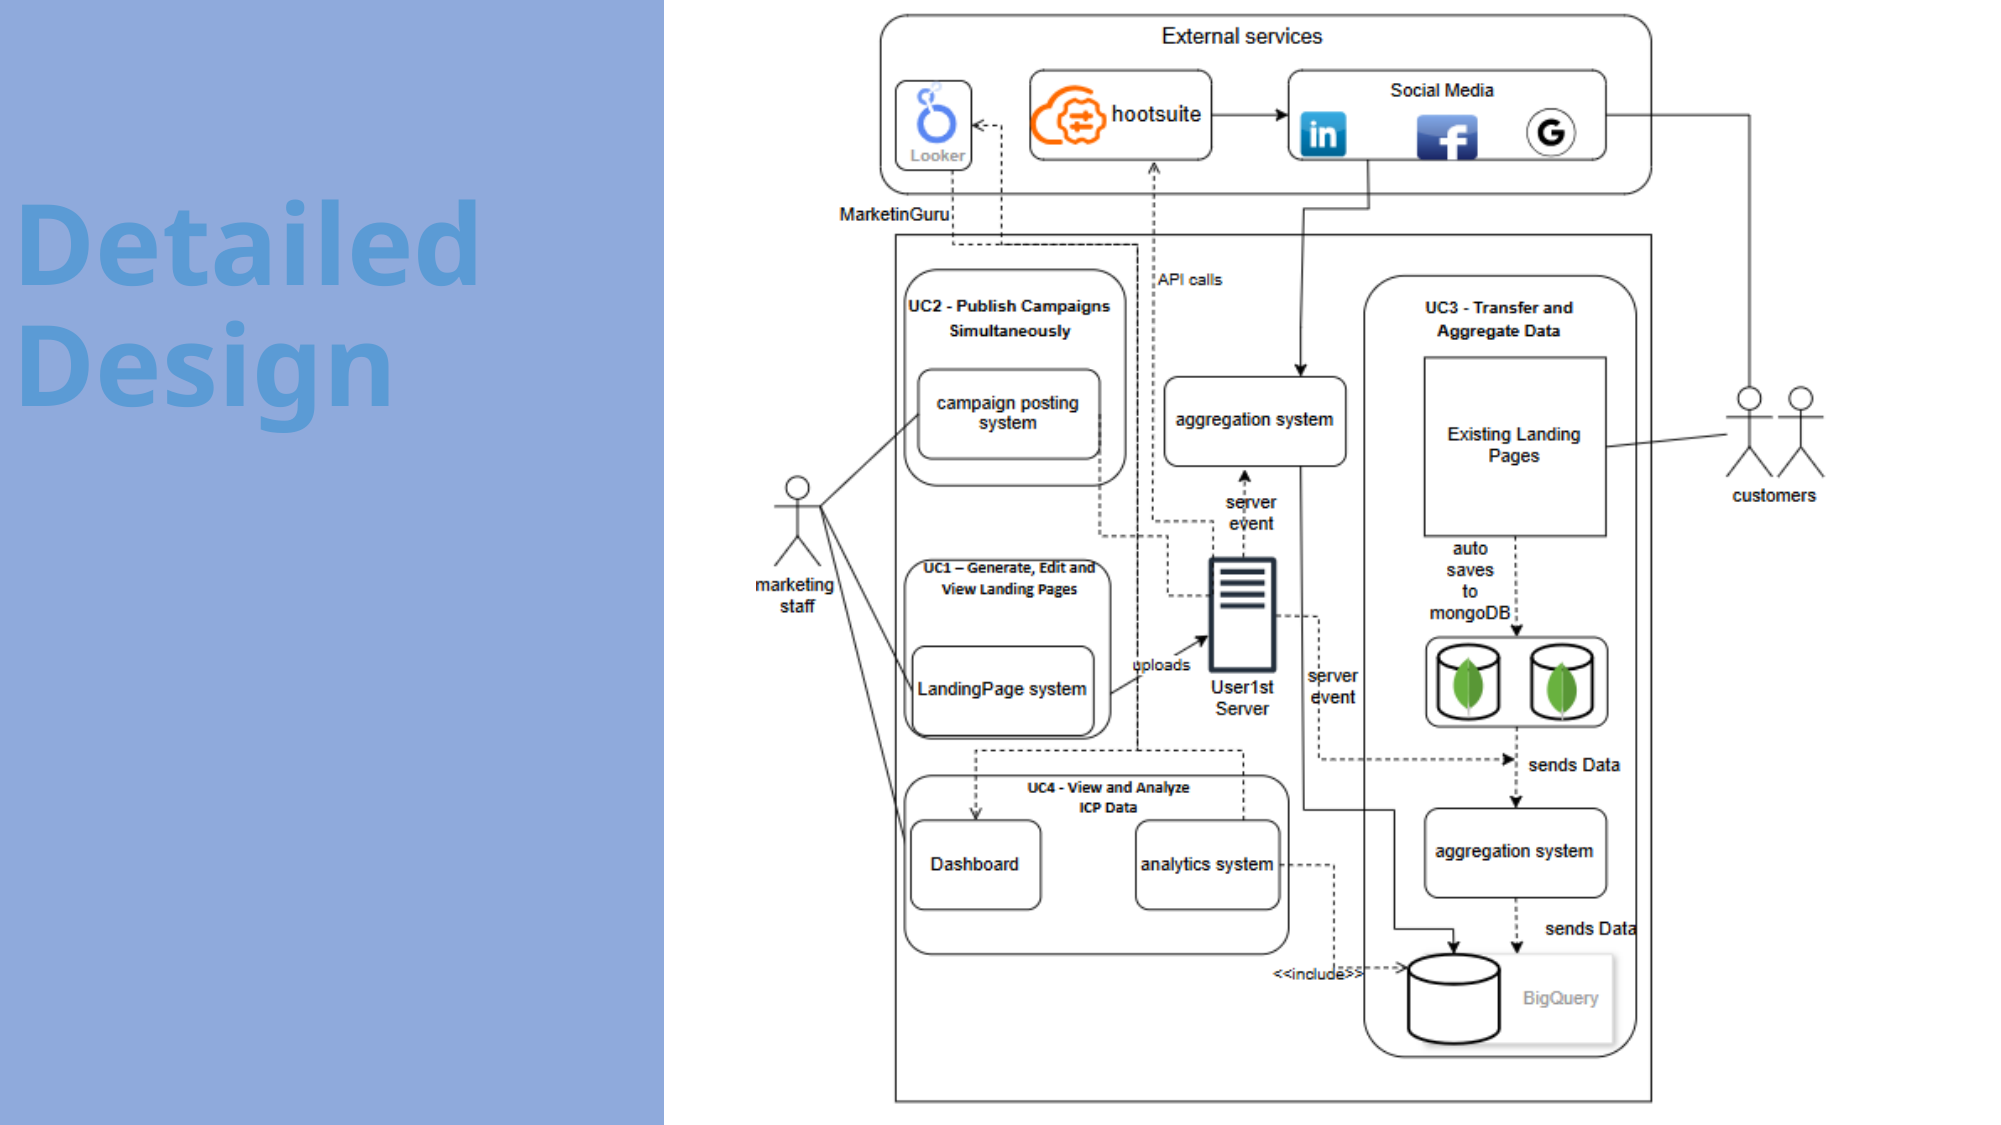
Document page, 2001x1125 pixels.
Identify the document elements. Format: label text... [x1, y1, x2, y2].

title Detailed Design [0, 111, 662, 508]
picture [756, 1, 1854, 1125]
text_box [0, 0, 665, 1125]
